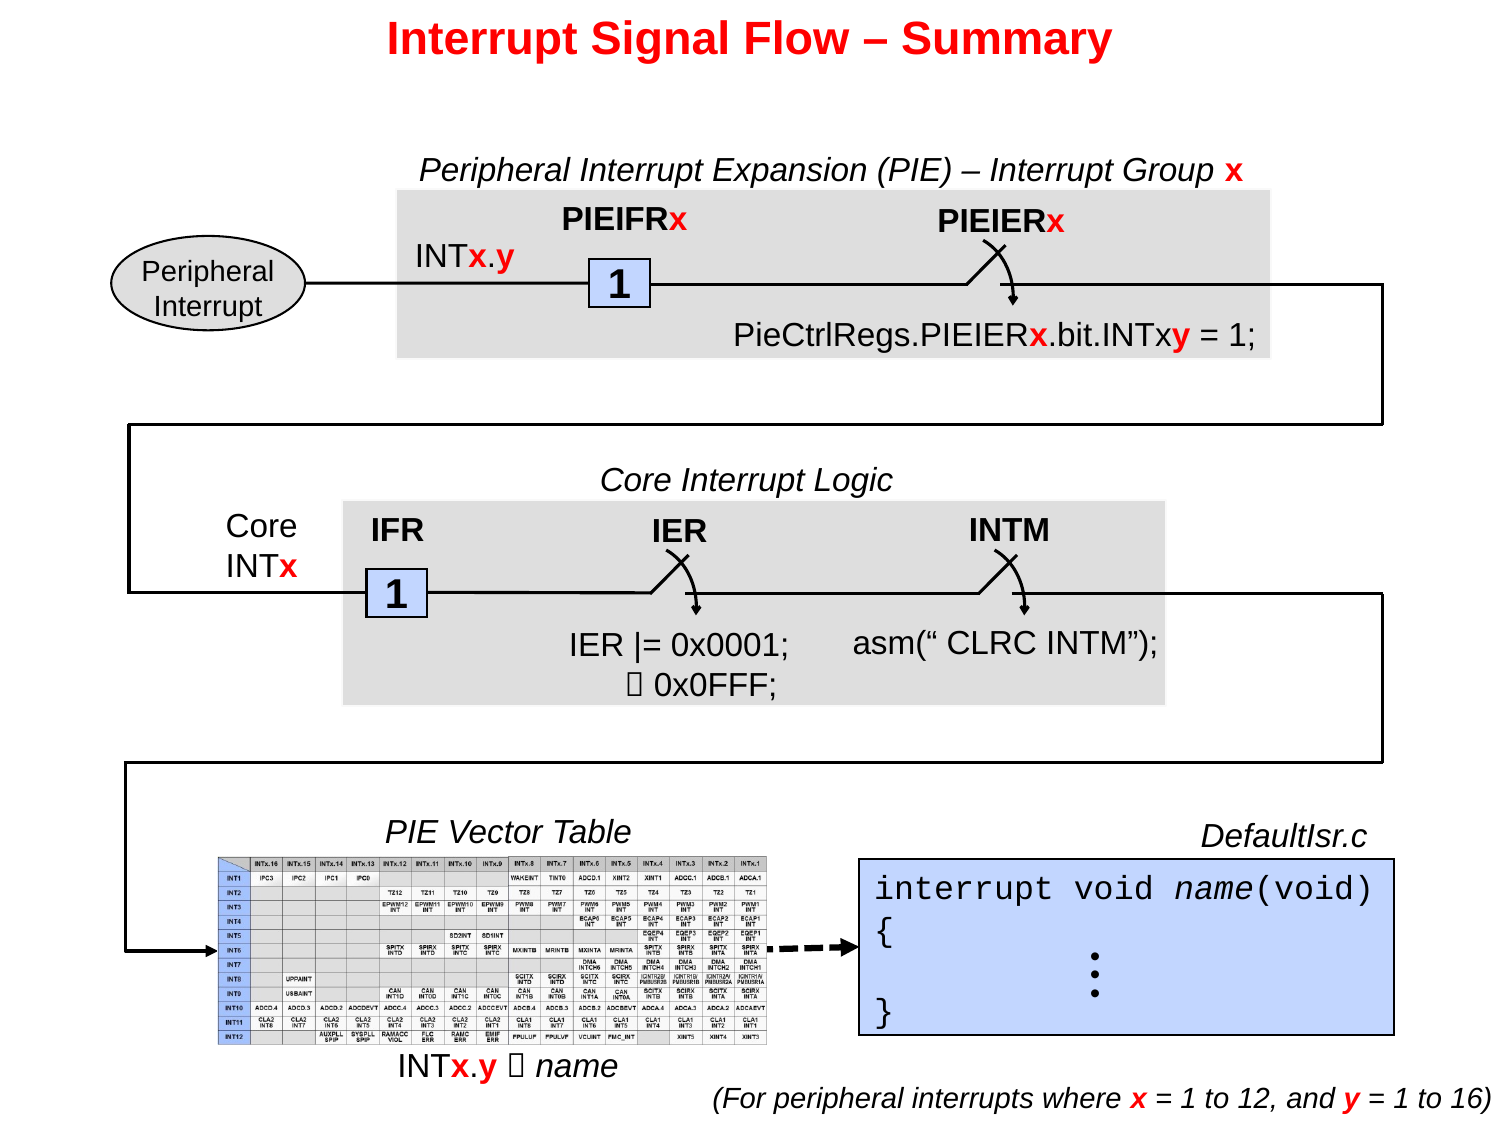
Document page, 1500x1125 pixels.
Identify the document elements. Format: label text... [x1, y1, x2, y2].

text_box 1 [589, 259, 645, 308]
text_box (For peripheral interrupts where x = 1 to 12, and y = 1 to 16) [697, 1078, 1500, 1122]
text_box IER |= 0x0001;  0x0FFF; [554, 624, 805, 711]
text_box [342, 500, 1166, 591]
text_box asm(“ CLRC INTM”); [837, 624, 1174, 669]
text_box INTx.y  name [382, 1054, 634, 1092]
text_box [342, 598, 554, 707]
text_box DefaultIsr.c [1185, 814, 1383, 862]
text_box Core Interrupt Logic [584, 458, 909, 506]
text_box INTM [954, 508, 1066, 548]
text_box PIEIERx [922, 199, 1080, 238]
text_box interrupt void name(void) { } [859, 858, 1394, 1036]
text_box PIE Vector Table [370, 811, 648, 854]
text_box PIEIFRx [546, 197, 703, 245]
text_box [649, 240, 1384, 306]
text_box Peripheral Interrupt [111, 235, 305, 331]
text_box IER [637, 509, 723, 548]
text_box [805, 624, 1166, 707]
text_box [396, 188, 1271, 281]
text_box [396, 290, 718, 359]
title Interrupt Signal Flow – Summary [0, 0, 1500, 122]
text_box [1070, 936, 1120, 1020]
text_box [76, 809, 267, 903]
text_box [217, 856, 767, 1045]
text_box PieCtrlRegs.PIEIERx.bit.INTxy = 1; [718, 314, 1272, 360]
text_box Peripheral Interrupt Expansion (PIE) – Interrupt Group x [403, 149, 1259, 196]
text_box IFR [355, 509, 440, 556]
text_box INTx.y [400, 234, 530, 281]
text_box 1 [366, 568, 421, 617]
text_box Core INTx [210, 496, 313, 592]
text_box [426, 549, 1384, 616]
